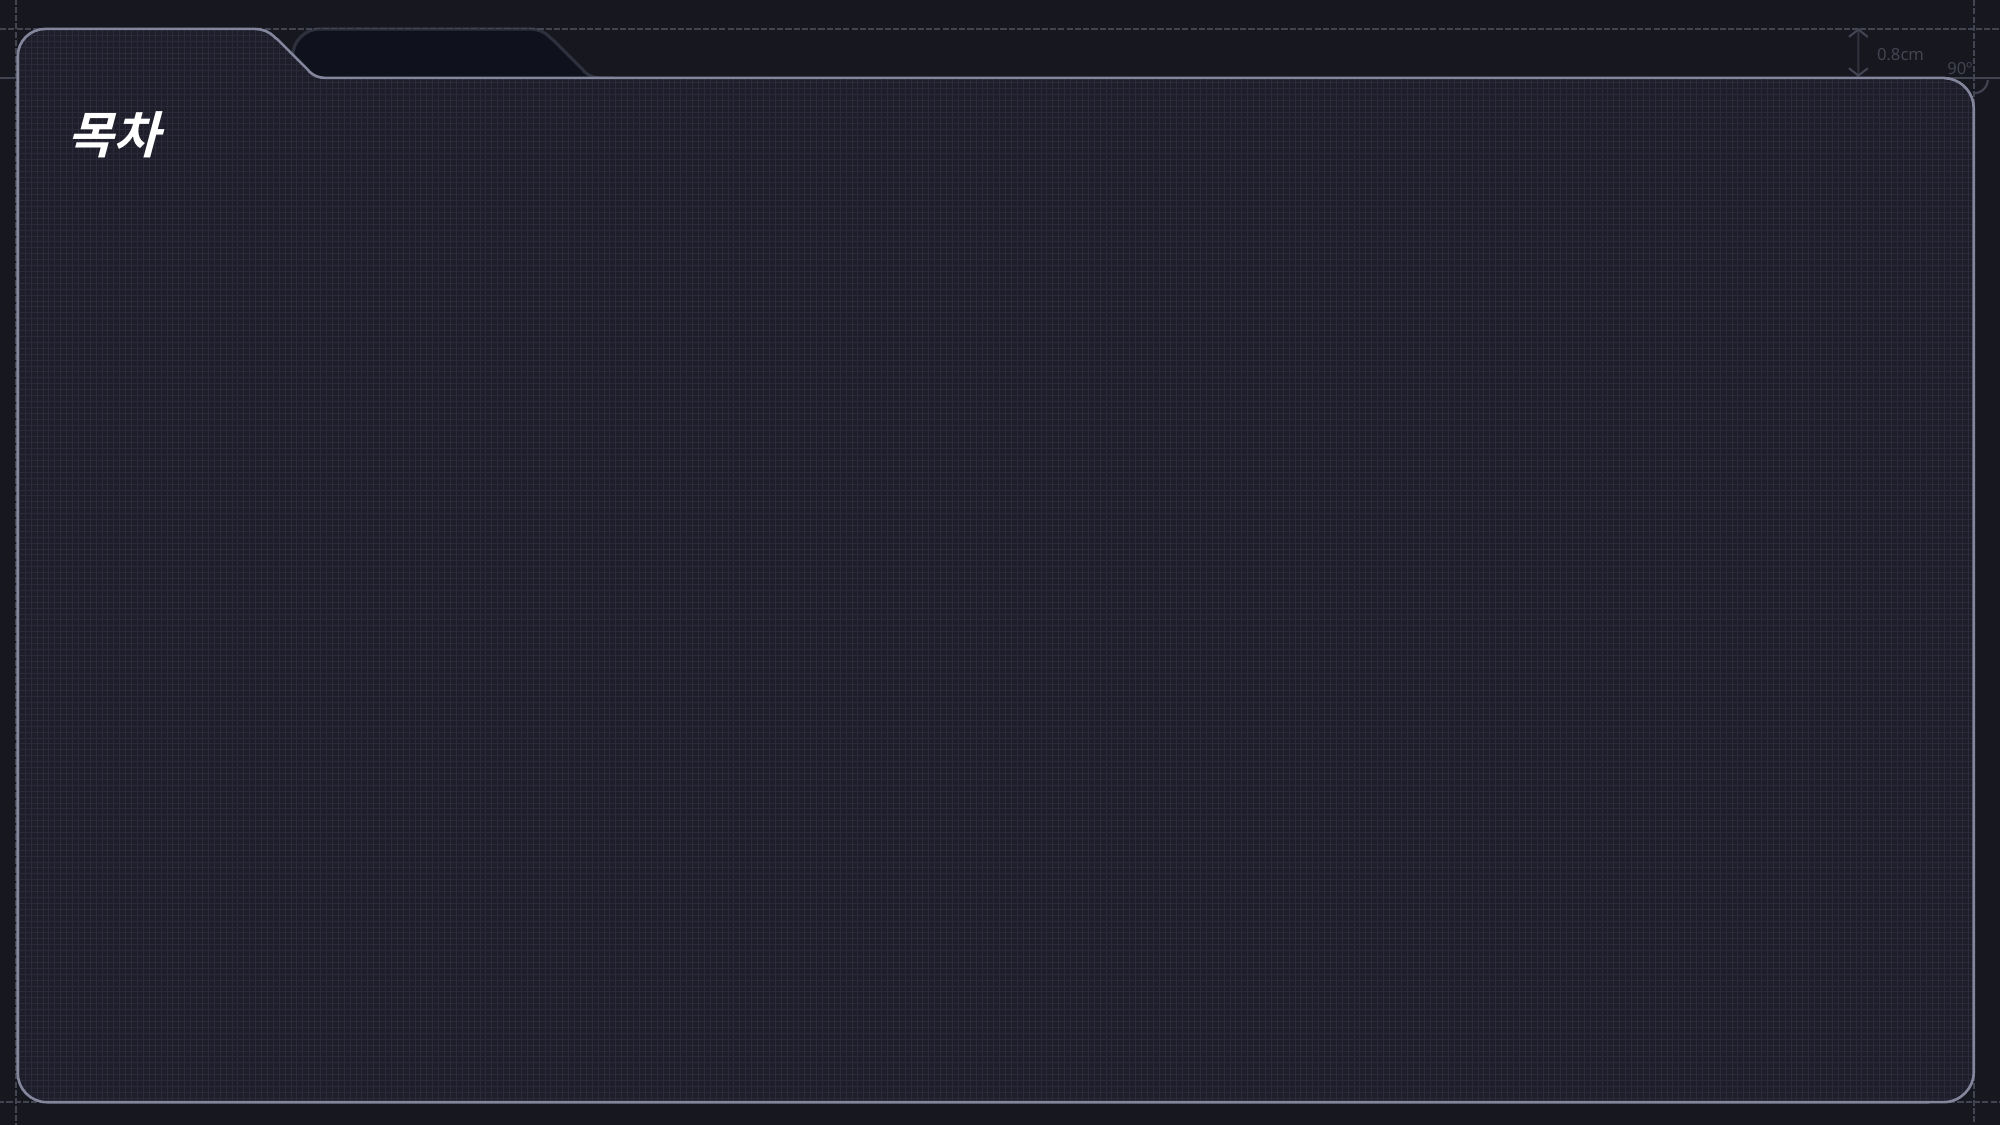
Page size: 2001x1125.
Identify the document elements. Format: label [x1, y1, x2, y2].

text_box [0, 0, 2000, 1125]
